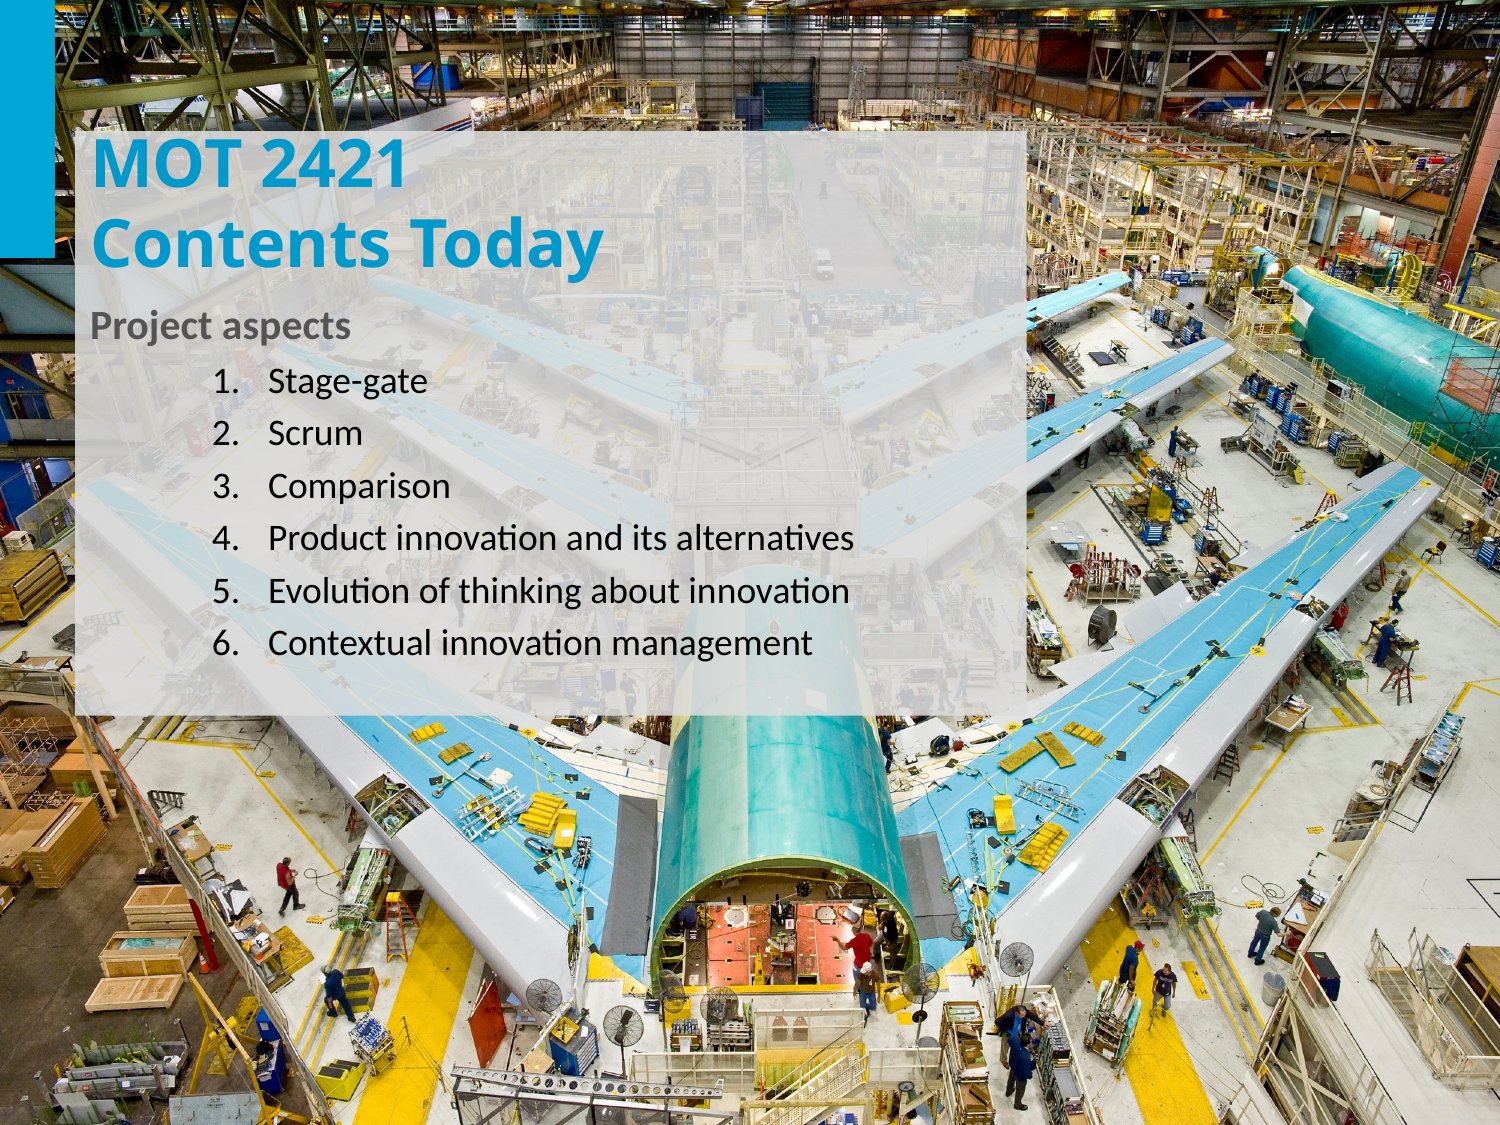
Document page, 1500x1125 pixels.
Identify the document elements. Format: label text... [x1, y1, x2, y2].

title MOT 2421 Contents Today [74, 77, 1426, 290]
list Project aspects Stage-gate Scrum Comparison Product innovation and its alternatives Evolution of thinking about innovation Contextual innovation management [74, 290, 1426, 1086]
picture [0, 0, 1500, 1125]
